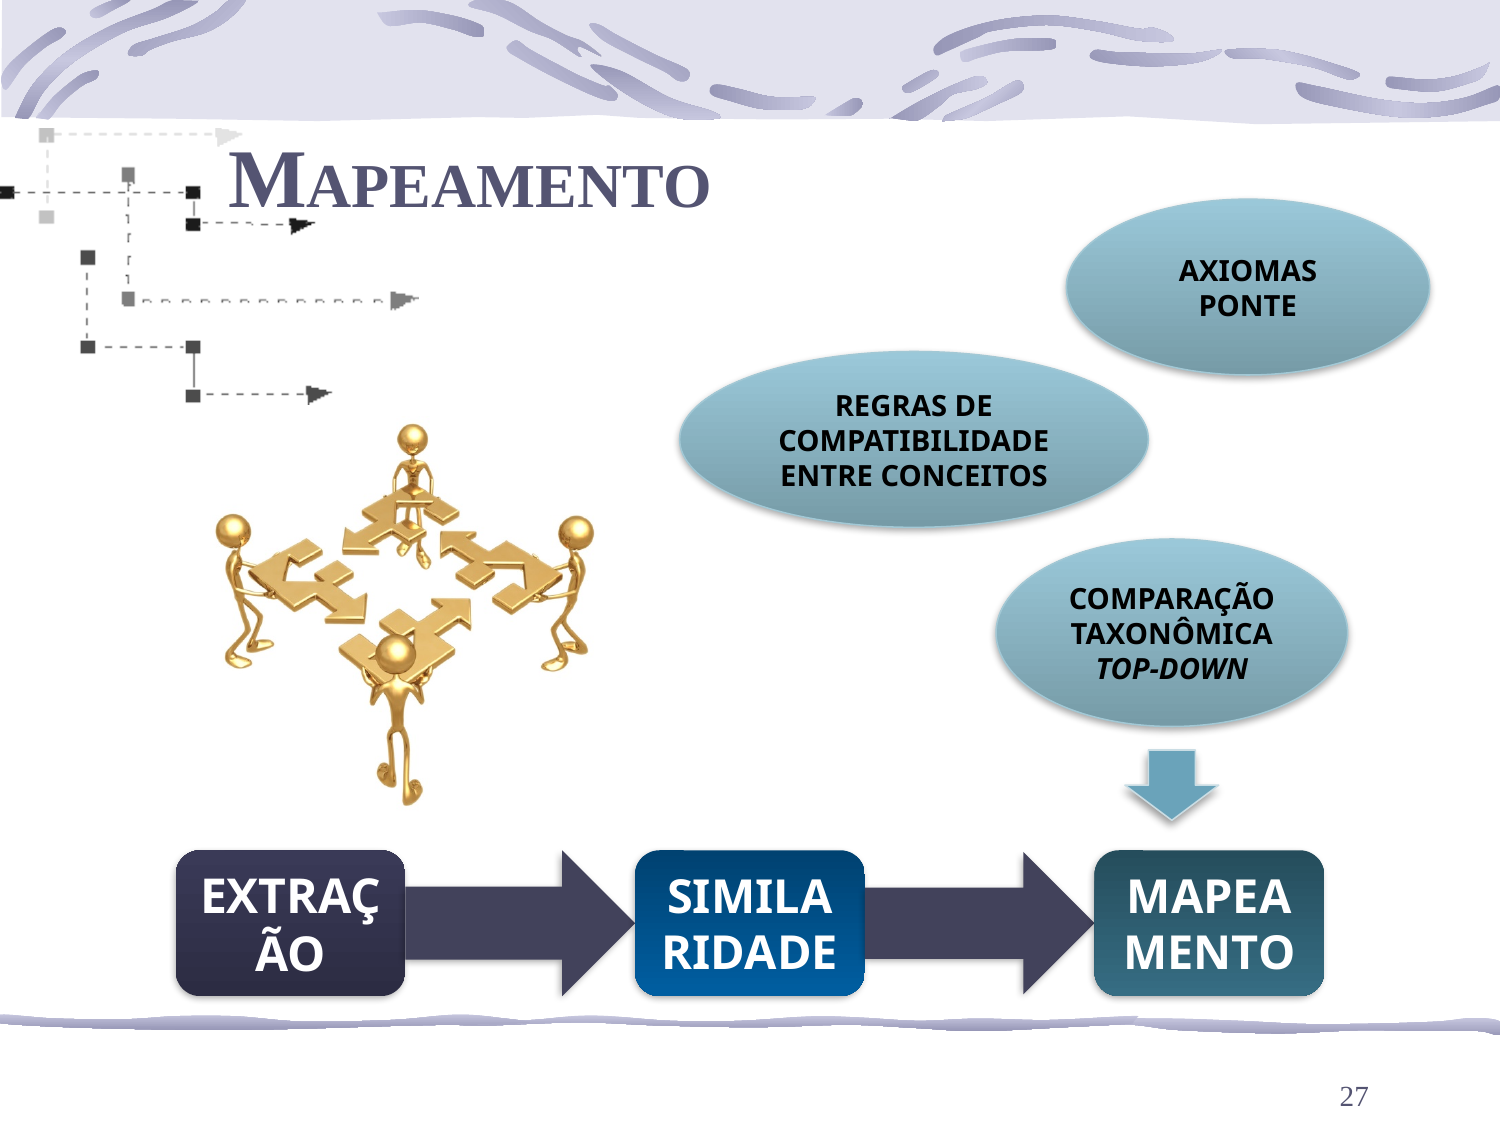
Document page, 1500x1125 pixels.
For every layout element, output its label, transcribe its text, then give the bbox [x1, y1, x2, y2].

text_box REGRAS DE COMPATIBILIDADE ENTRE CONCEITOS [678, 350, 1150, 529]
text_box [1124, 749, 1220, 821]
picture [210, 416, 610, 816]
slide_number 27 [1071, 1044, 1385, 1120]
text_box COMPARAÇÃO TAXONÔMICA TOP-DOWN [995, 538, 1349, 728]
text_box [175, 850, 1325, 997]
text_box MAPEAMENTO [213, 117, 728, 232]
picture [0, 128, 419, 405]
text_box AXIOMAS PONTE [1065, 198, 1431, 376]
